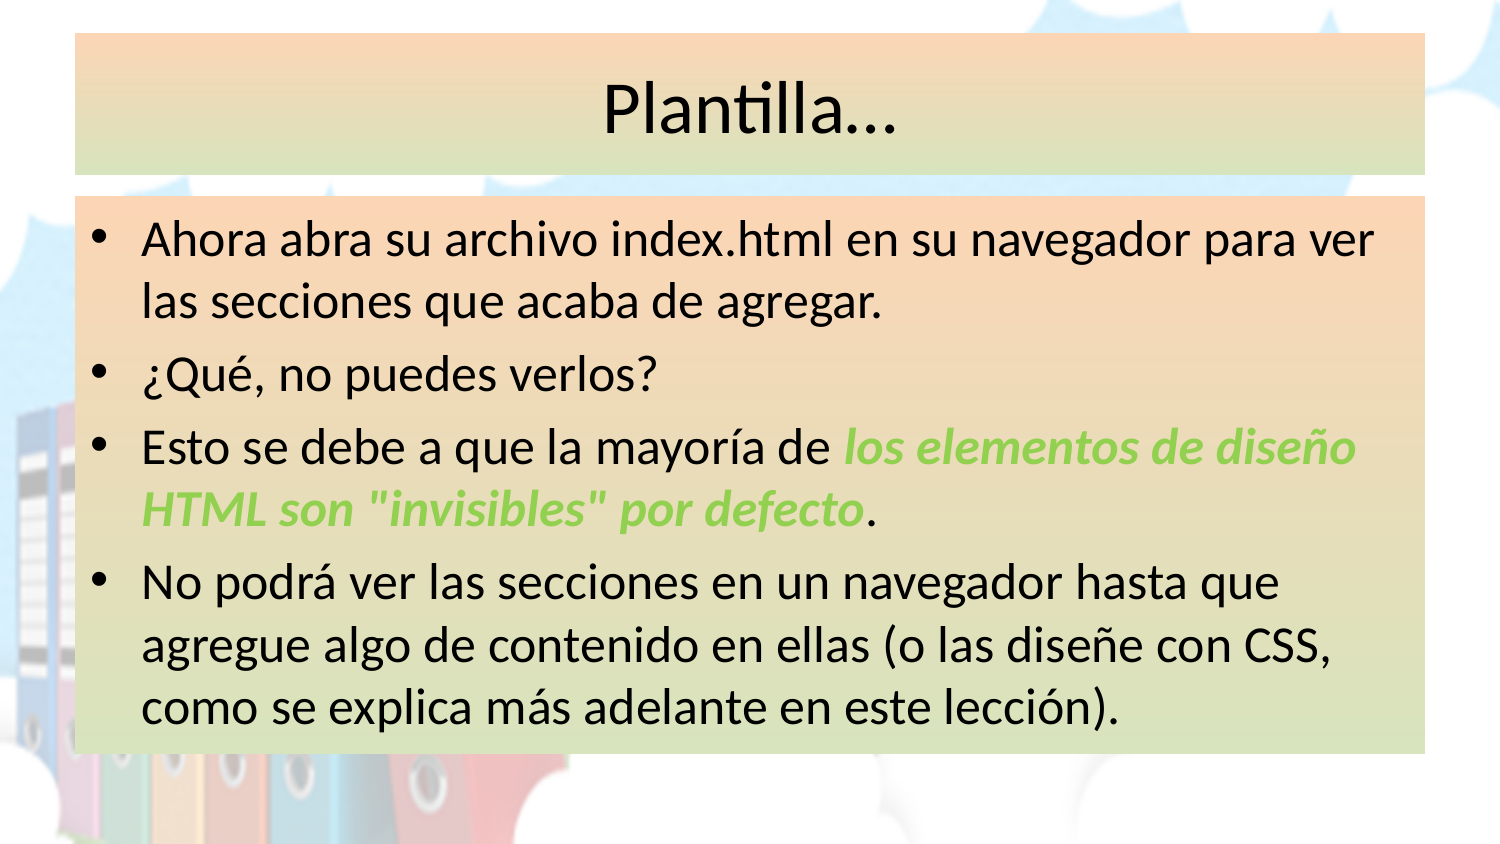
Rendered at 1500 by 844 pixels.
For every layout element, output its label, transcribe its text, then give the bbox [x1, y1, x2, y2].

title Plantilla… [75, 33, 1425, 175]
list Ahora abra su archivo index.html en su navegador para ver las secciones que acaba de agregar. ¿Qué, no puedes verlos? Esto se debe a que la mayoría de los elementos de diseño HTML son "invisibles" por defecto. No podrá ver las secciones en un navegador hasta que agregue algo de contenido en ellas (o las diseñe con CSS, como se explica más adelante en este lección). [75, 196, 1425, 754]
